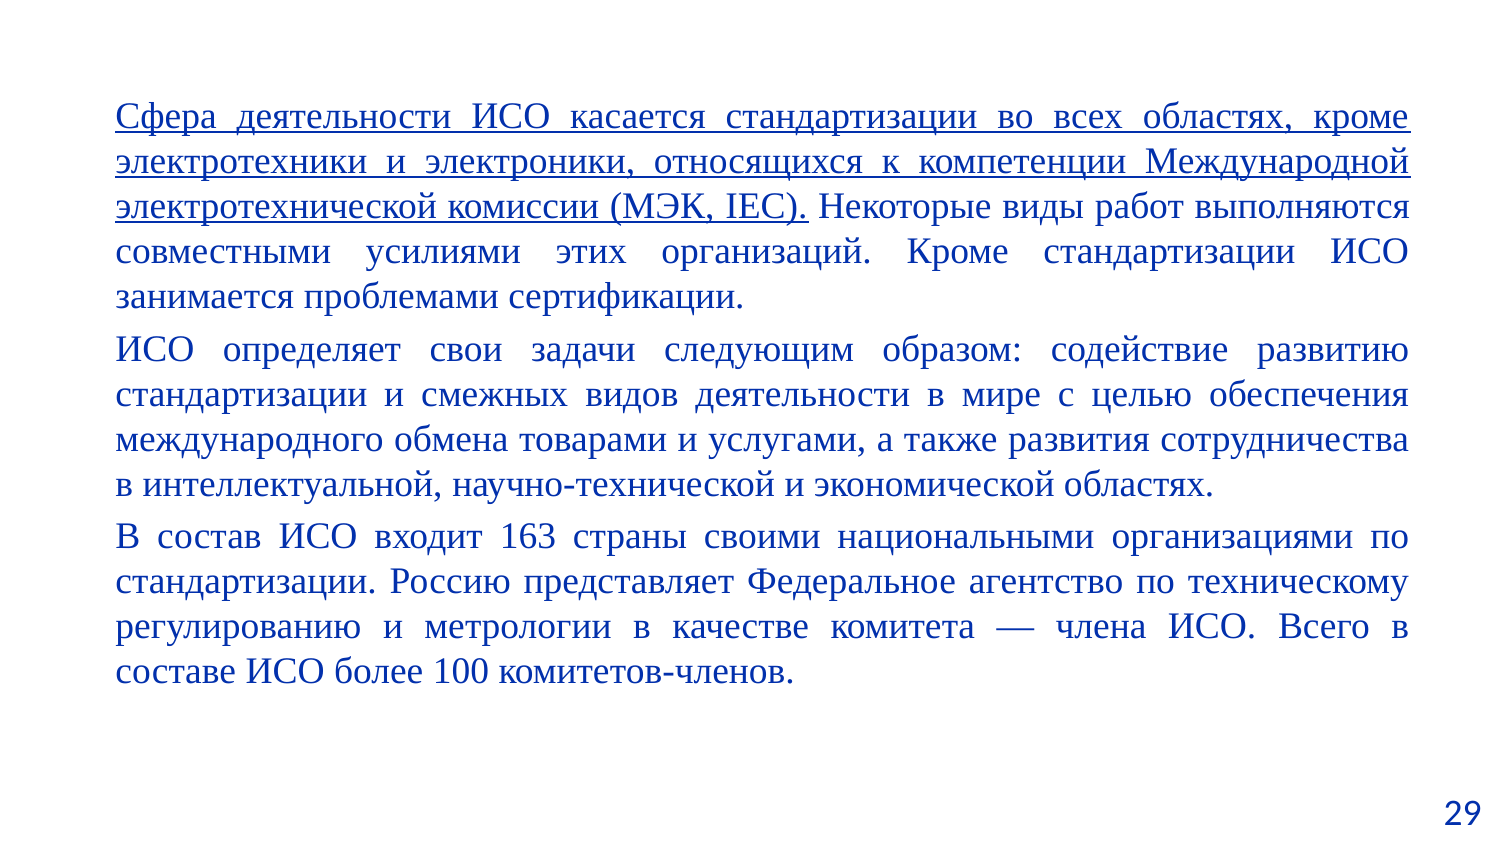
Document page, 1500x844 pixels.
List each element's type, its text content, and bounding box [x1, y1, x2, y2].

text_box 29 [1411, 780, 1500, 841]
list Сфера деятельности ИСО касается стандартизации во всех областях, кроме электротехники и электроники, относящихся к компетенции Международной электротехнической комиссии (МЭК, IEC). Некоторые виды работ выполняются совместными усилиями этих организаций. Кроме стандартизации ИСО занимается проблемами сертификации. ИСО определяет свои задачи следующим образом: содействие развитию стандартизации и смежных видов деятельности в мире с целью обеспечения международного обмена товарами и услугами, а также развития сотрудничества в интеллектуальной, научно-технической и экономической областях. В состав ИСО входит 163 страны своими национальными организациями по стандартизации. Россию представляет Федеральное агентство по техническому регулированию и метрологии в качестве комитета — члена ИСО. Всего в составе ИСО более 100 комитетов-членов. [100, 83, 1426, 808]
